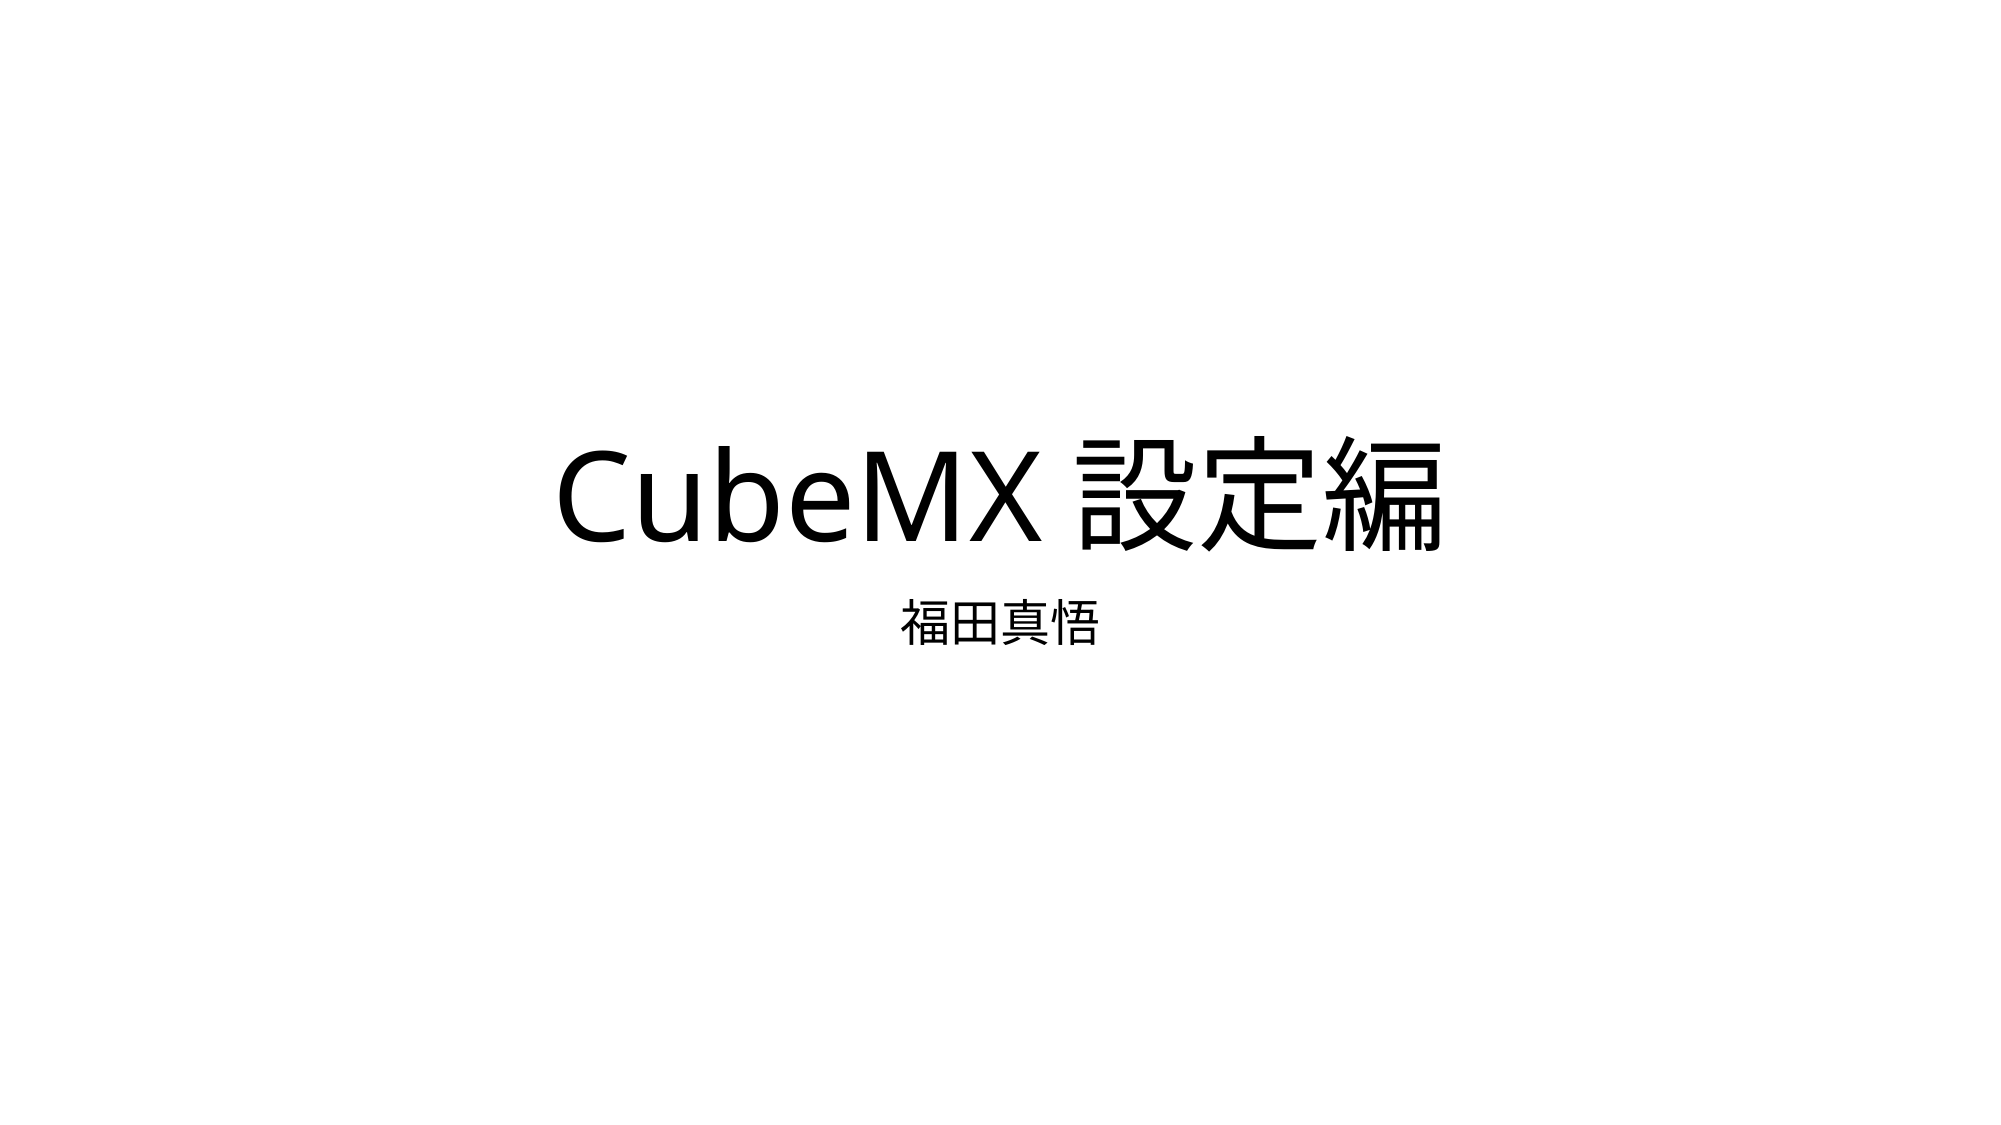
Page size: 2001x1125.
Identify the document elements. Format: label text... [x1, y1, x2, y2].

subtitle 福田真悟 [249, 590, 1750, 863]
title CubeMX設定編 [249, 184, 1750, 576]
